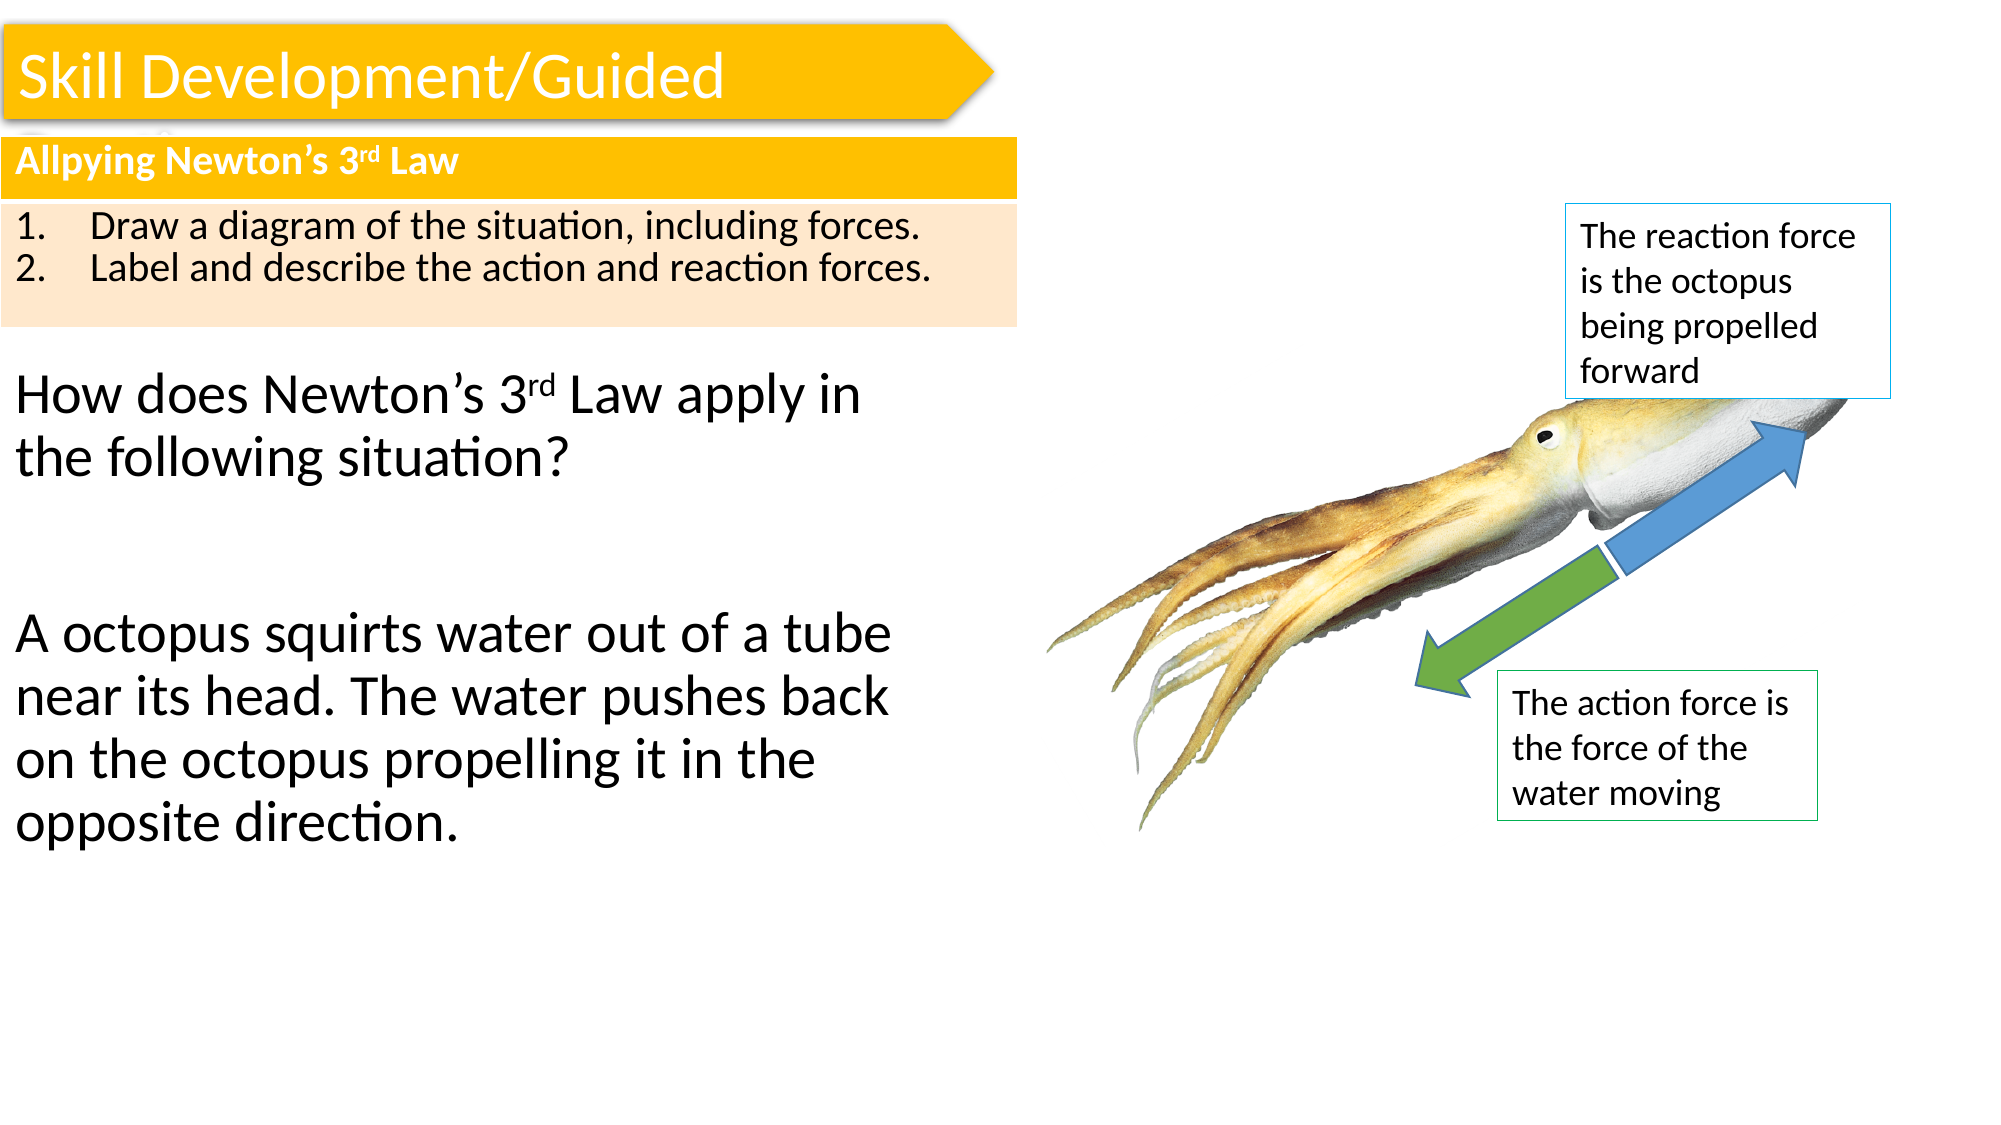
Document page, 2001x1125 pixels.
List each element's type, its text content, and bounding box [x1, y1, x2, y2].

table_cell Draw a diagram of the situation, including forces. Label and describe the action and reaction forces. [1, 204, 1017, 327]
text_box The reaction force is the octopus being propelled forward [1565, 203, 1891, 399]
text_box How does Newton’s 3rd Law apply in the following situation? A octopus squirts water out of a tube near its head. The water pushes back on the octopus propelling it in the opposite direction. [0, 355, 930, 856]
picture [1041, 344, 1863, 847]
picture [1567, 344, 1863, 397]
table_header Allpying Newton’s 3rd Law [1, 137, 1017, 199]
text_box Skill Development/Guided Practice [3, 24, 995, 119]
